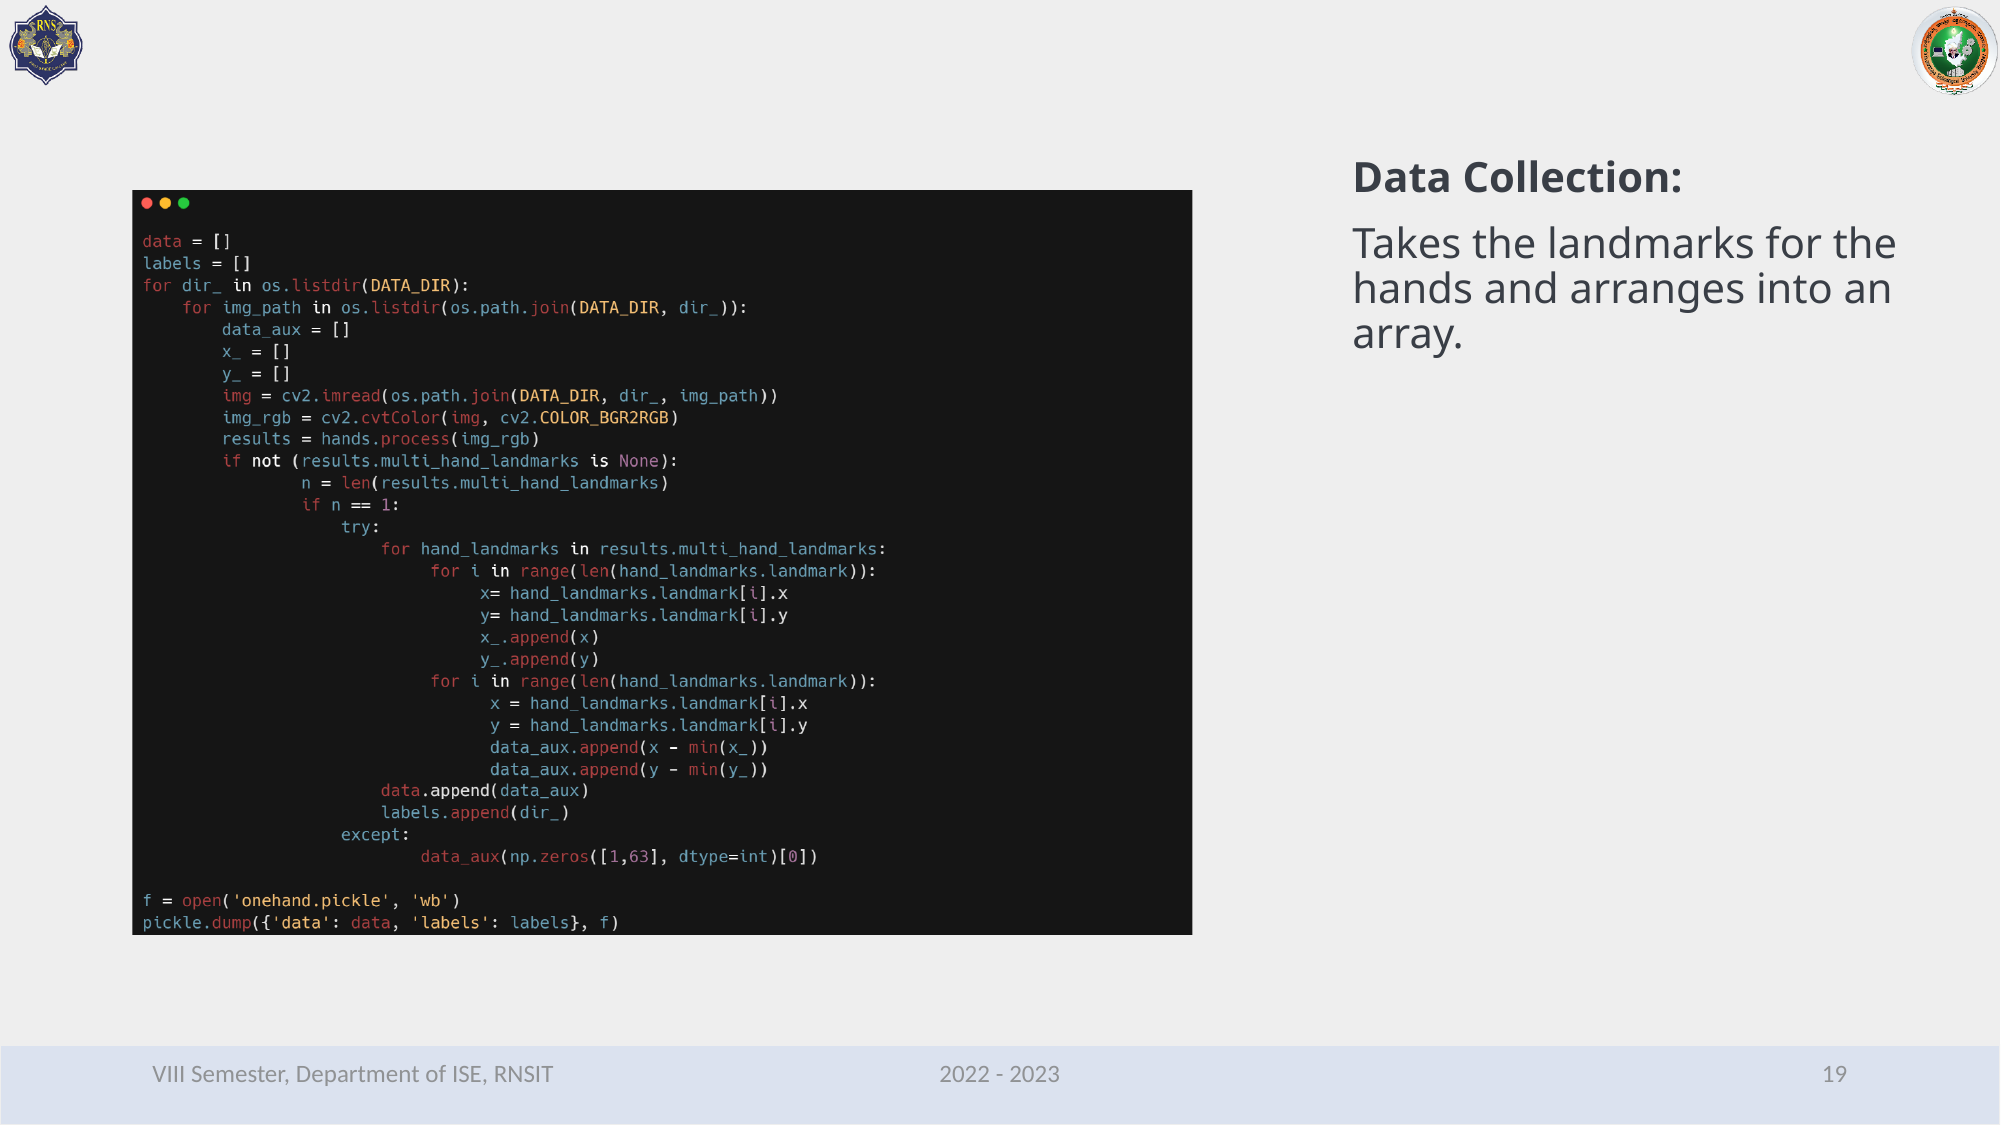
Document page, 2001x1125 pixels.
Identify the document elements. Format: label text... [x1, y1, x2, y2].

slide_number VIII Semester, Department of ISE, RNSIT [137, 1042, 662, 1103]
list Data Collection: Takes the landmarks for the hands and arranges into an array. [1337, 149, 1957, 894]
picture [1909, 5, 2000, 96]
slide_number 19 [1412, 1042, 1863, 1103]
picture [132, 190, 1193, 935]
footer 2022 - 2023 [662, 1042, 1338, 1103]
picture [0, 0, 91, 91]
